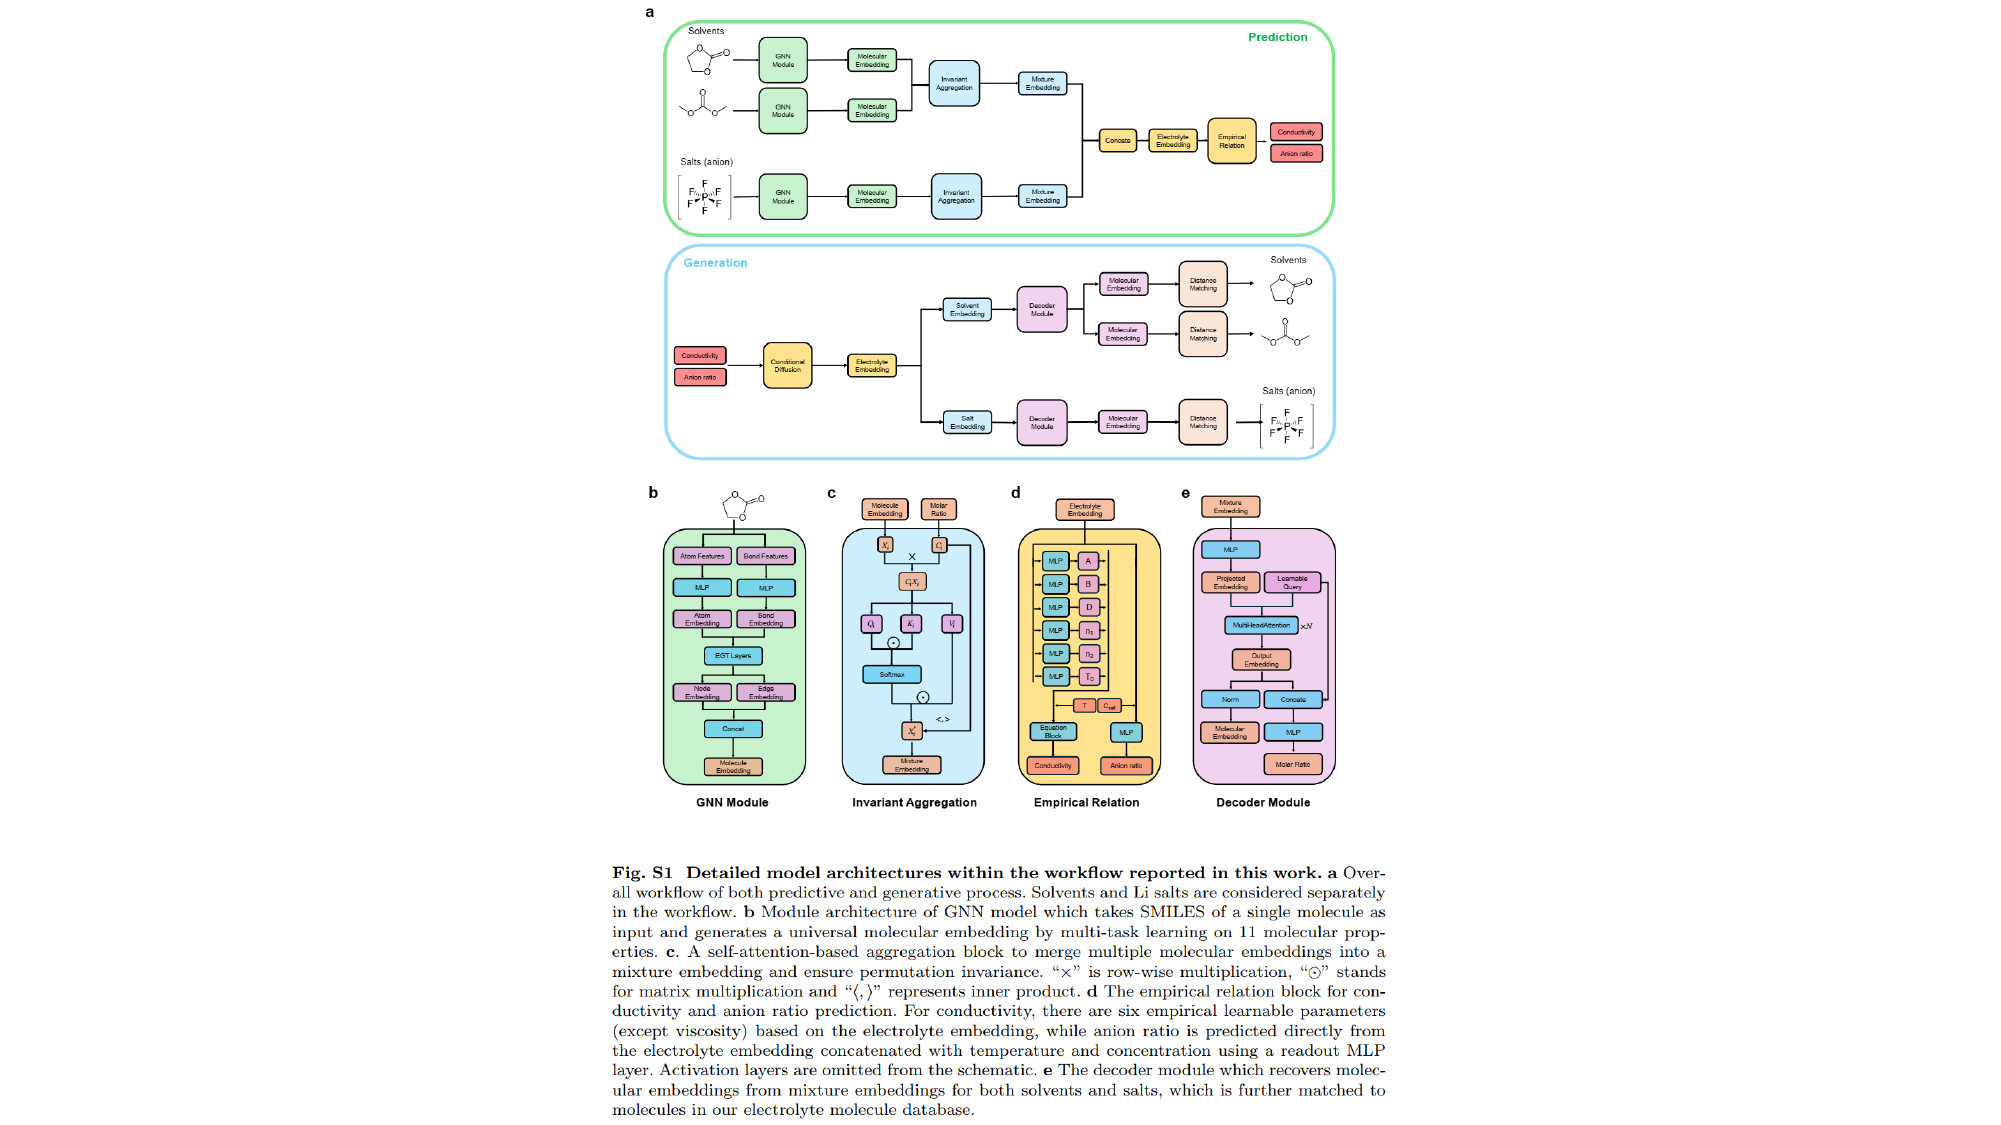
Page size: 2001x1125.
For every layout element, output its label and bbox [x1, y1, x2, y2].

picture [605, 0, 1395, 1125]
